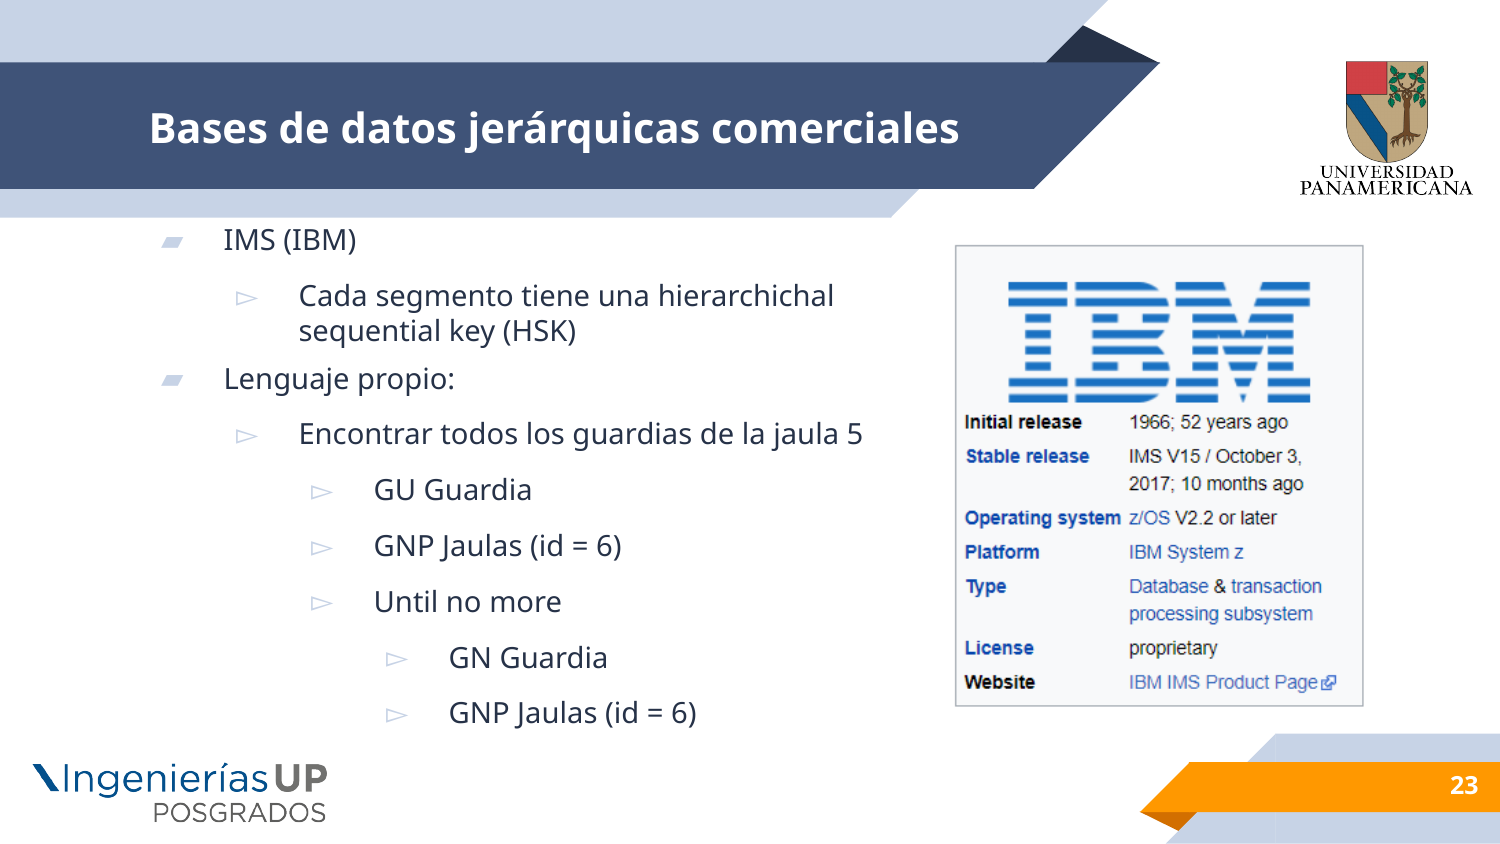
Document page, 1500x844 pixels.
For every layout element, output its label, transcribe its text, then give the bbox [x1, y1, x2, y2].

picture [1286, 44, 1490, 210]
picture [947, 236, 1372, 715]
picture [15, 737, 344, 844]
title Bases de datos jerárquicas comerciales [133, 64, 1035, 190]
slide_number 23 [1249, 760, 1494, 813]
list IMS (IBM) Cada segmento tiene una hierarchichal sequential key (HSK) Lenguaje propio: Encontrar todos los guardias de la jaula 5 GU Guardia GNP Jaulas (id = 6) Until no more GN Guardia GNP Jaulas (id = 6) [133, 217, 922, 734]
